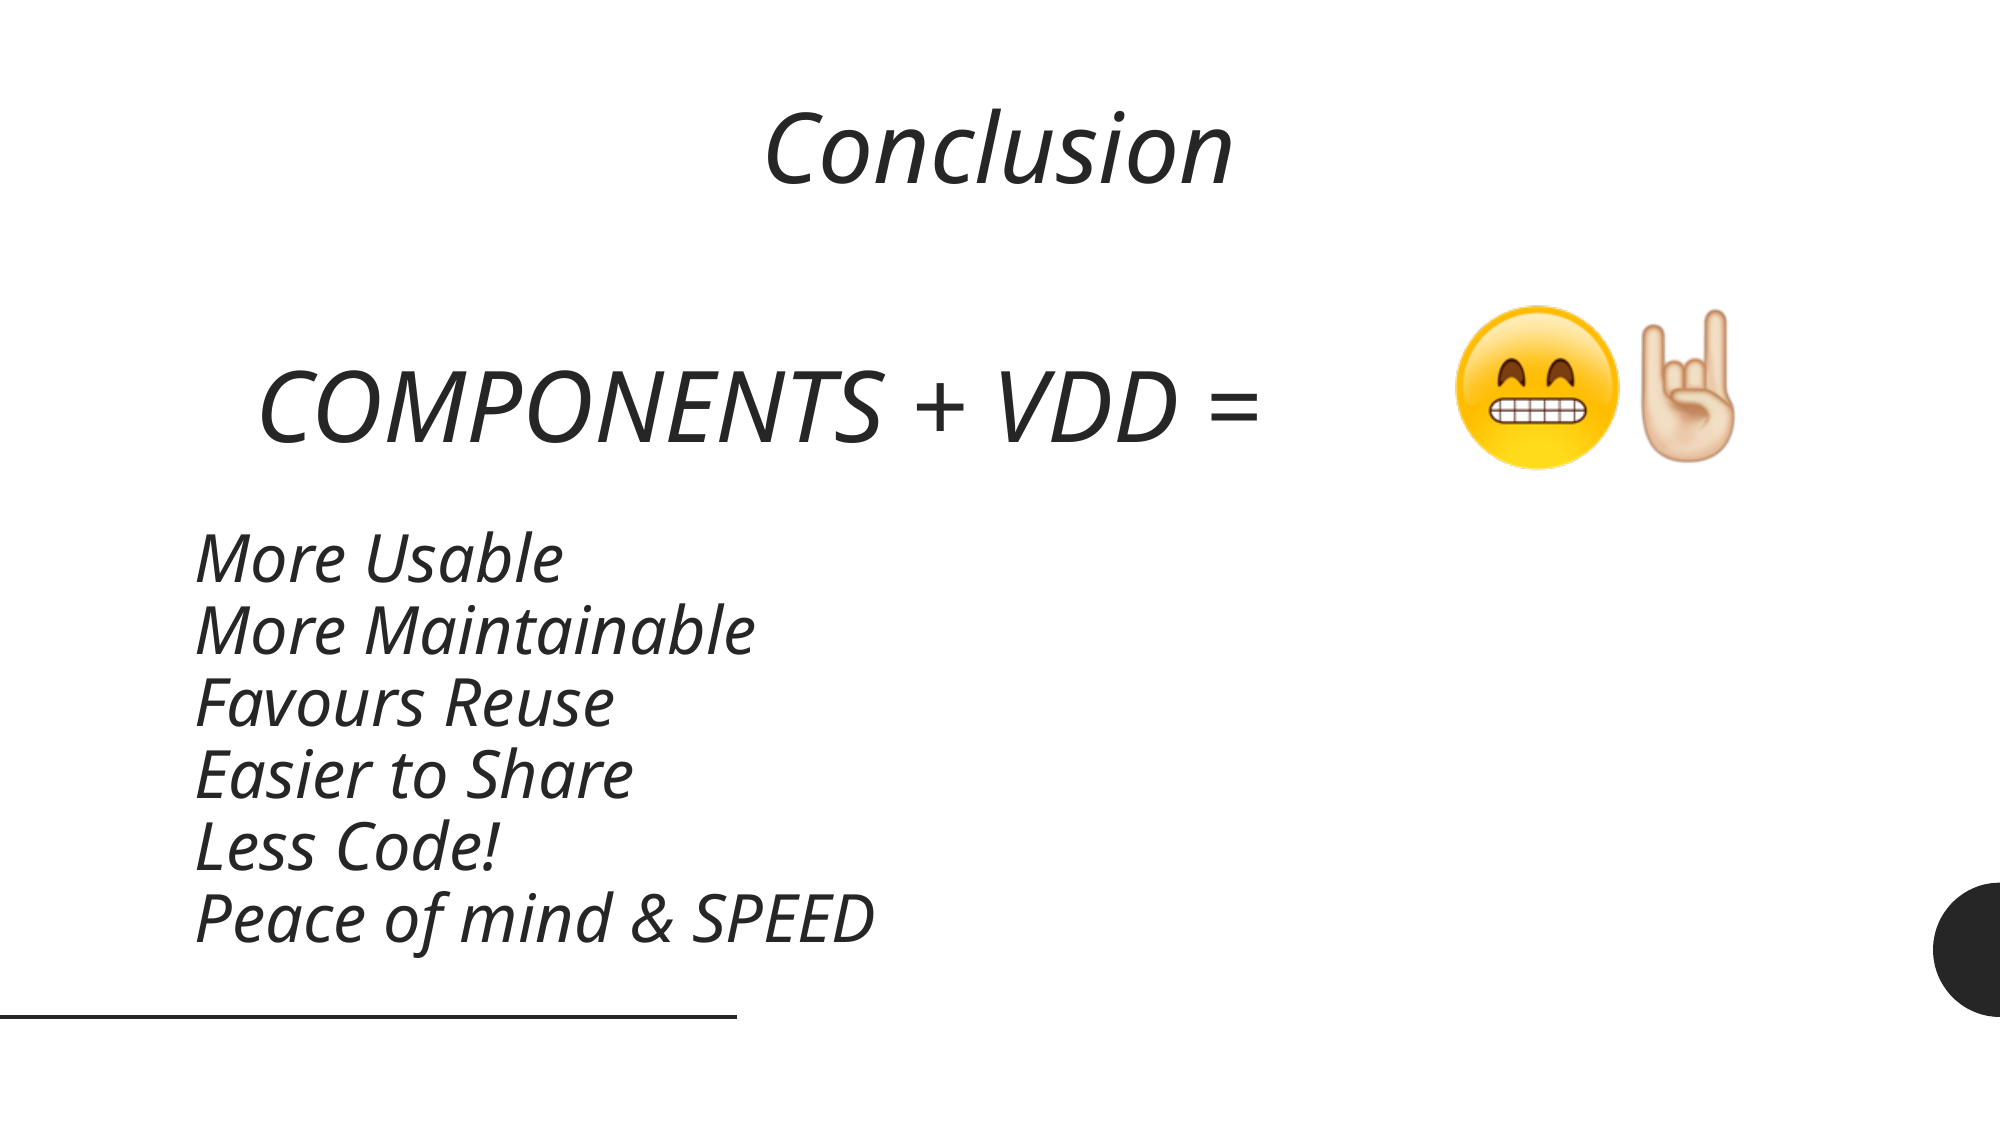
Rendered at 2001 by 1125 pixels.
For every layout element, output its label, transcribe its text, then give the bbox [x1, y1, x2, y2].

title Conclusion [684, 91, 1314, 214]
text_box More Usable More Maintainable Favours Reuse Easier to Share Less Code! Peace of mind & SPEED [179, 517, 1190, 968]
text_box COMPONENTS + VDD = [0, 349, 1454, 472]
picture [1632, 303, 1746, 471]
picture [1454, 303, 1623, 472]
